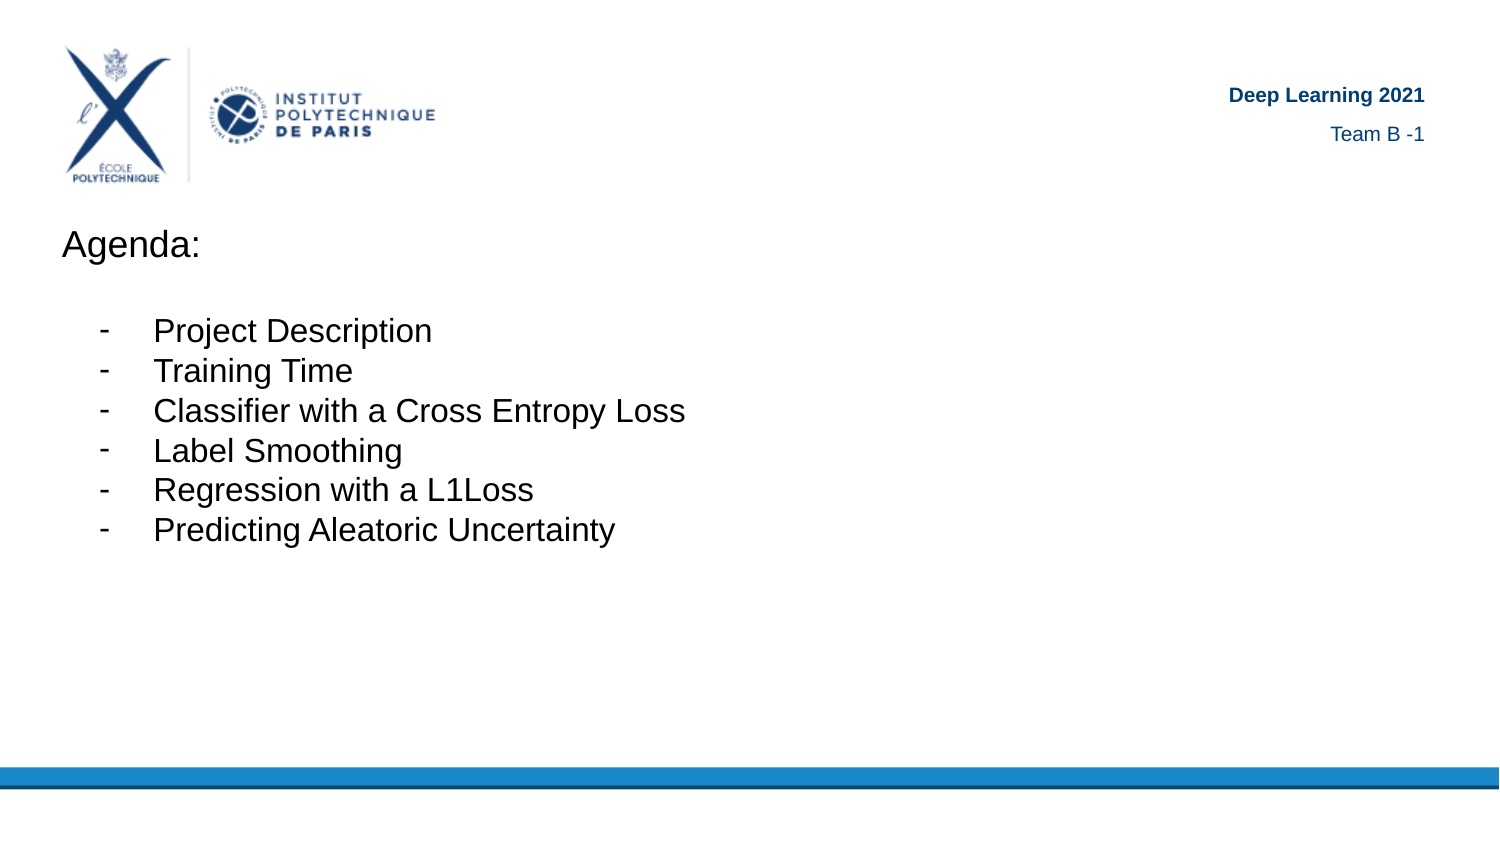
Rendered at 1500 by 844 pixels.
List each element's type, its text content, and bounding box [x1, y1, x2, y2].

subtitle Agenda: [61, 219, 1112, 294]
list Team B -1 [1187, 121, 1425, 153]
list Deep Learning 2021 [1075, 81, 1425, 120]
text_box Project Description Training Time Classifier with a Cross Entropy Loss Label Smoothing Regression with a L1Loss Predicting Aleatoric Uncertainty [63, 293, 1337, 594]
picture [0, 0, 1499, 844]
